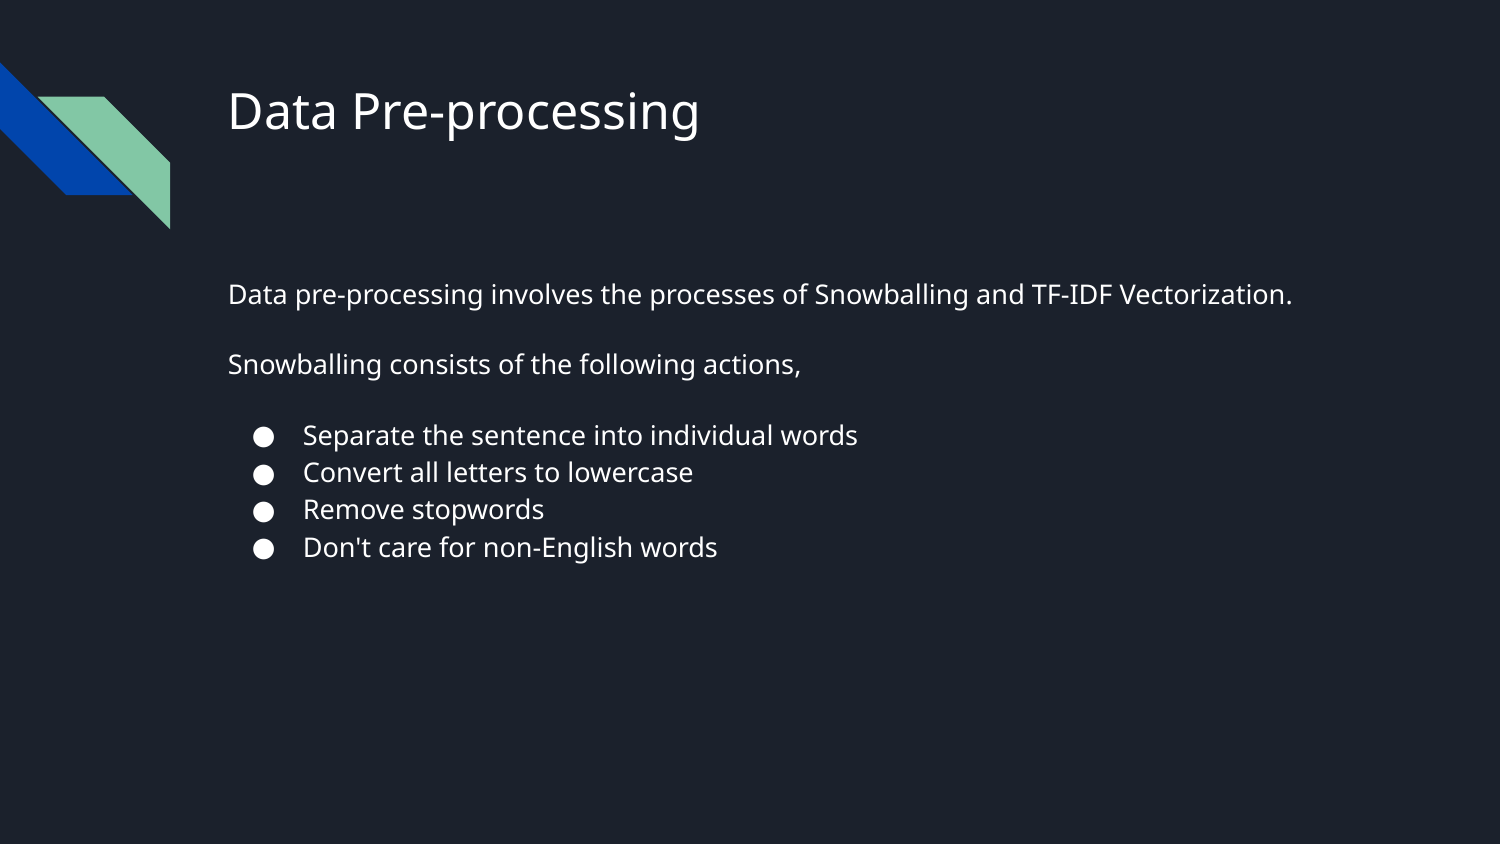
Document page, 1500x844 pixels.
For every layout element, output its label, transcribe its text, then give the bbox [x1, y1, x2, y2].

list Data pre-processing involves the processes of Snowballing and TF-IDF Vectorization. Snowballing consists of the following actions, Separate the sentence into individual words Convert all letters to lowercase Remove stopwords Don't care for non-English words [212, 257, 1368, 735]
title Data Pre-processing [212, 64, 1368, 215]
